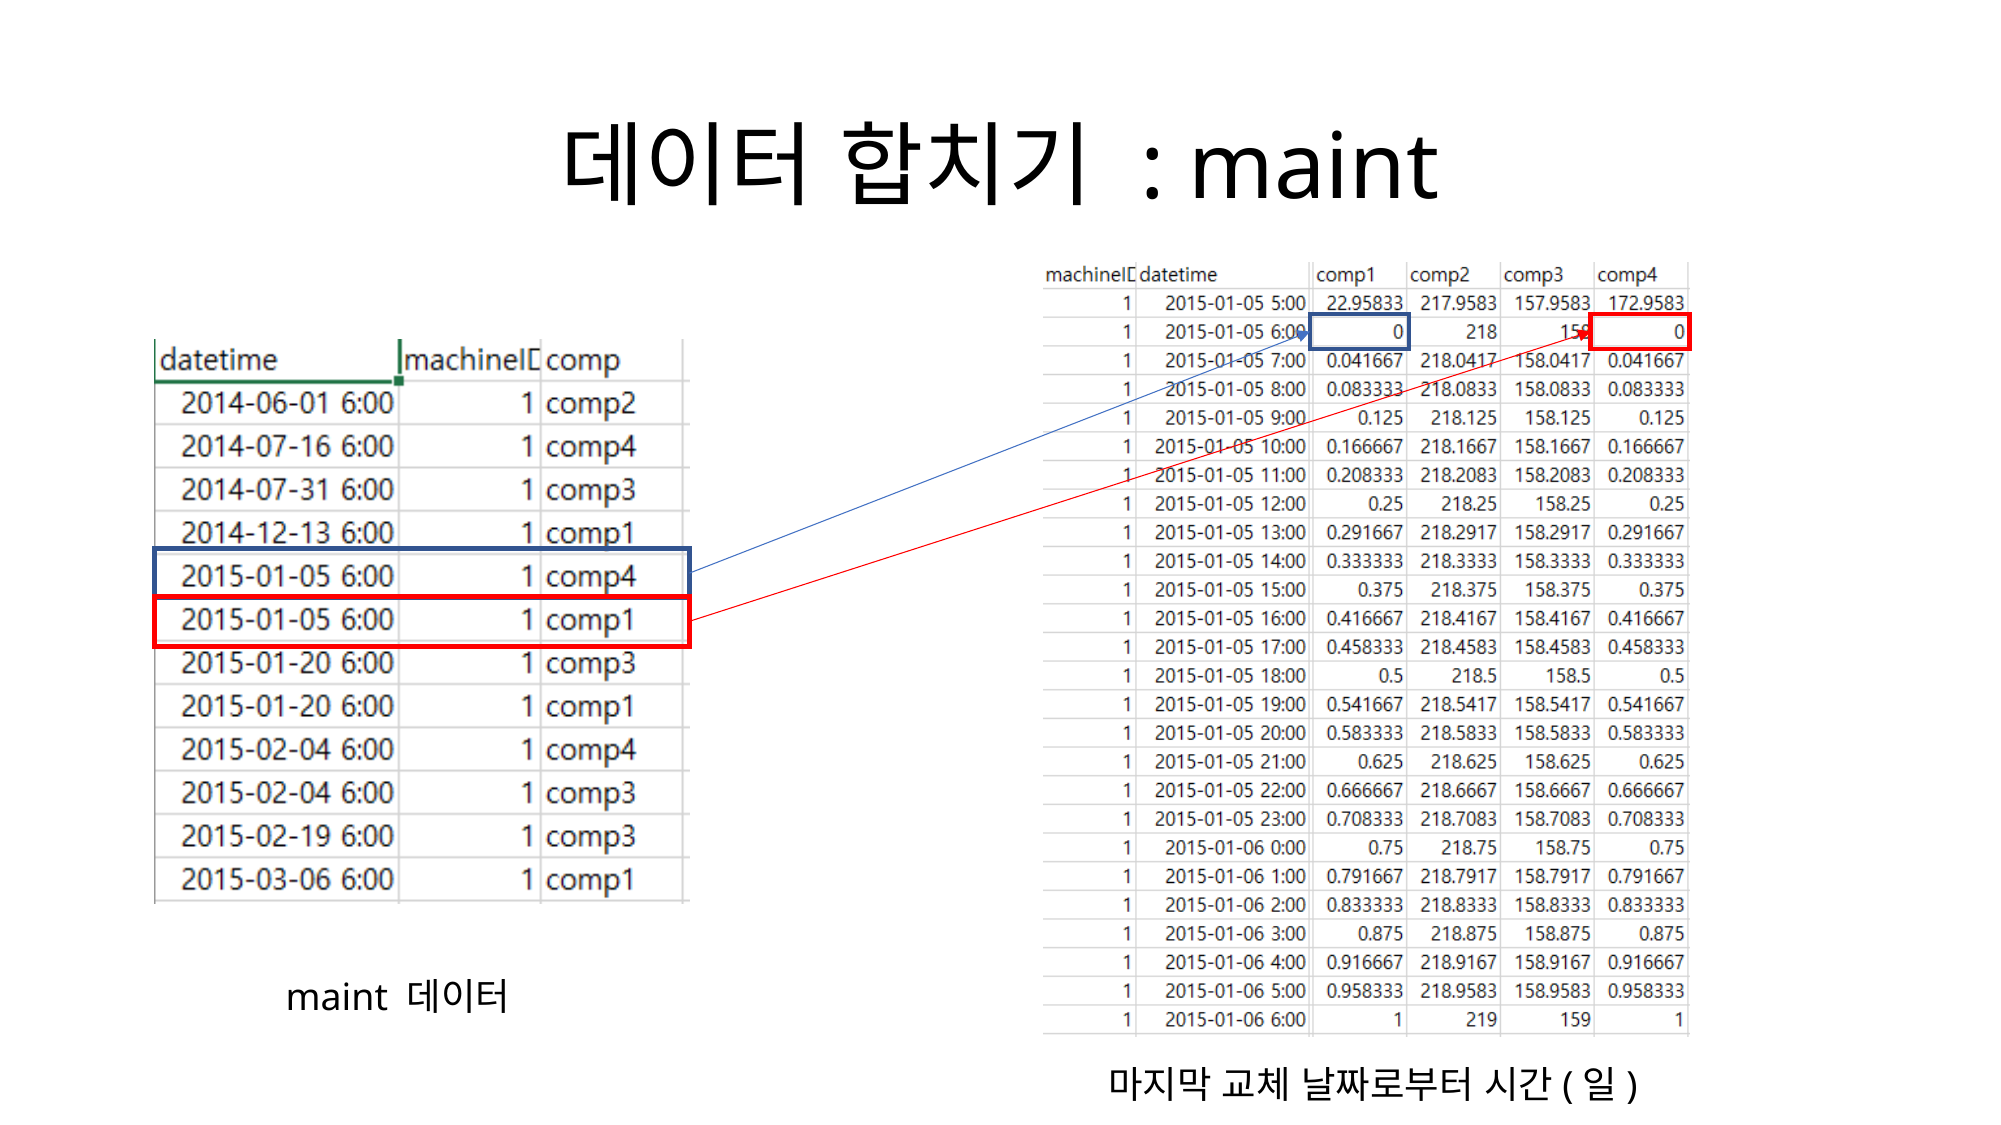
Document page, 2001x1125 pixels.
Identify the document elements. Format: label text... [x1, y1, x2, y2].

text_box 마지막 교체 날짜로부터 시간(일) [1093, 1053, 1679, 1114]
title 데이터 합치기 : maint [137, 59, 1863, 278]
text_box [154, 262, 1690, 1037]
